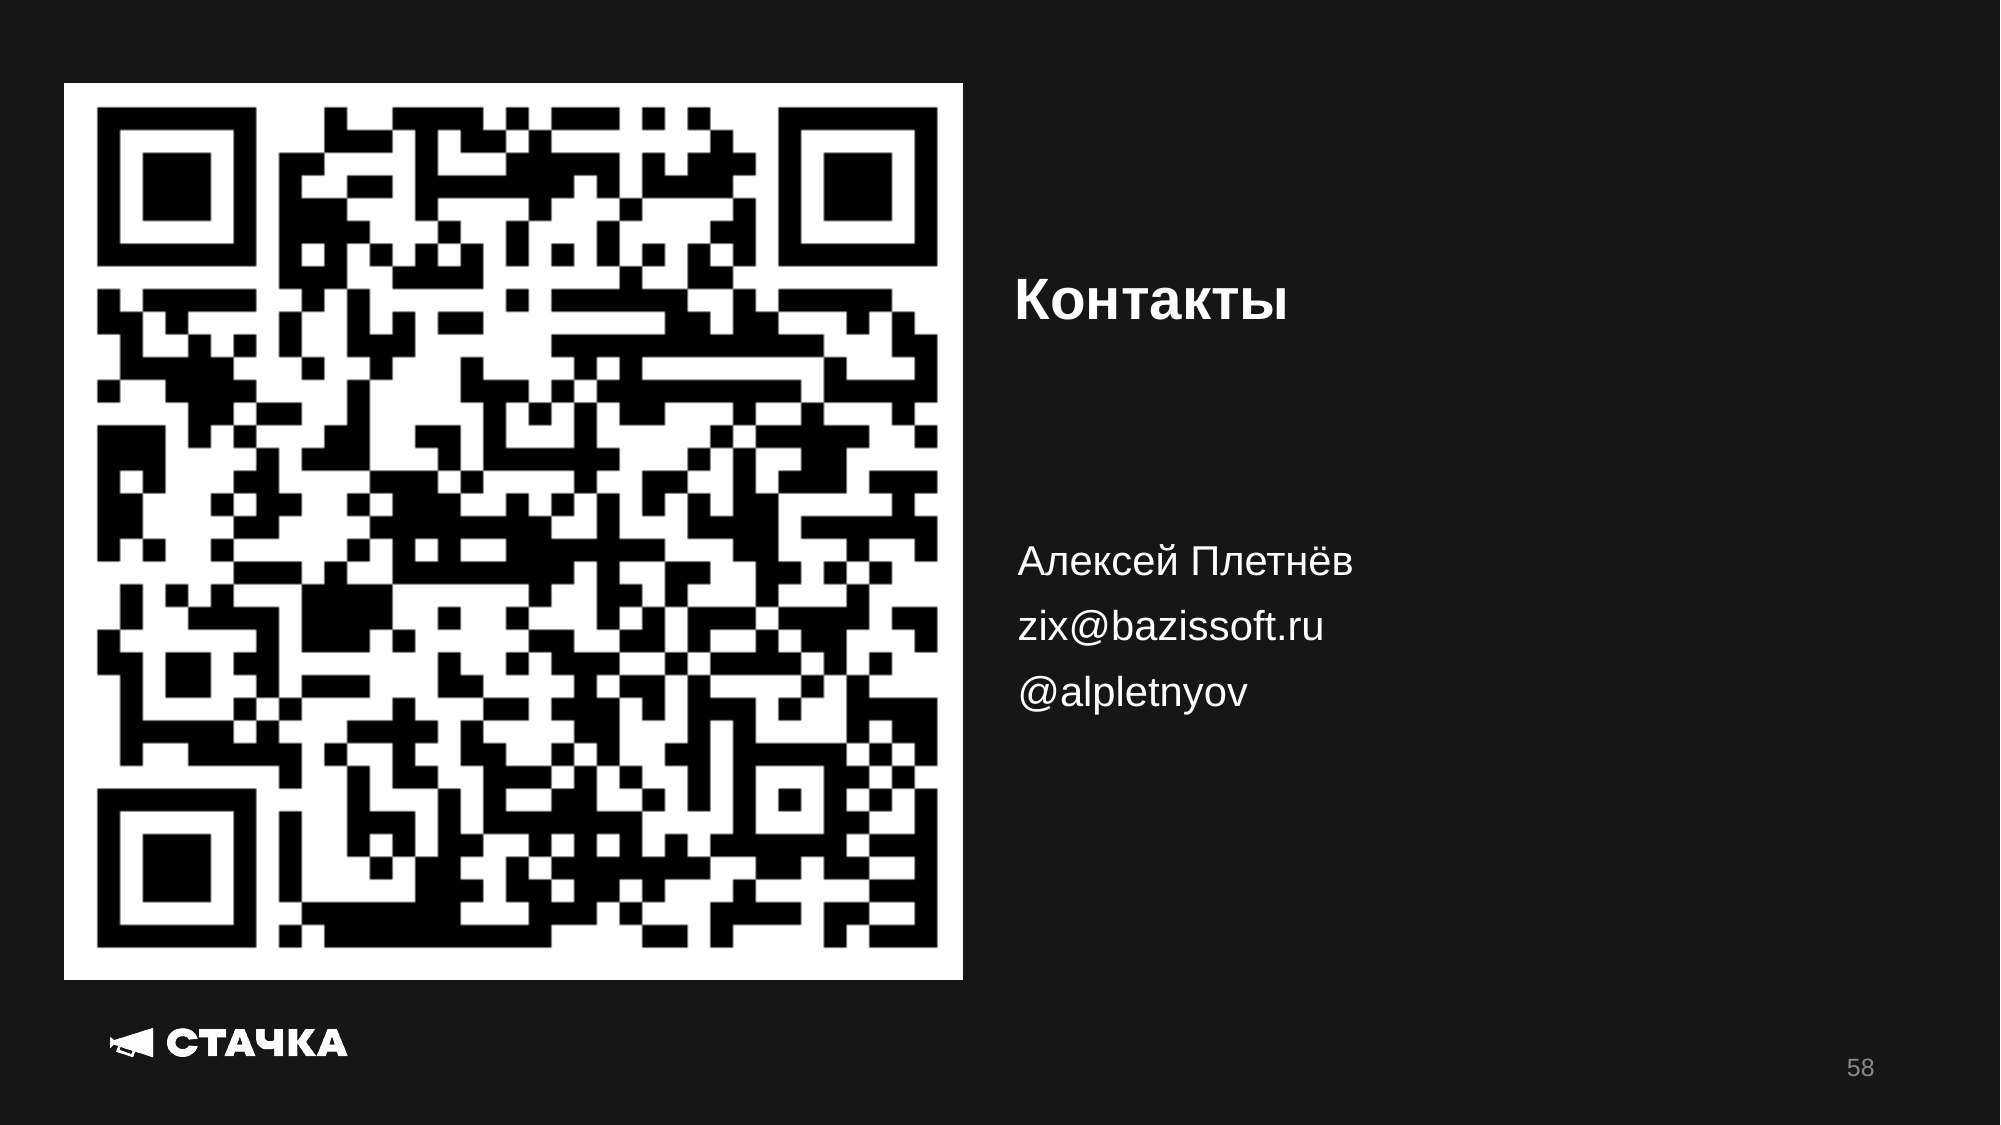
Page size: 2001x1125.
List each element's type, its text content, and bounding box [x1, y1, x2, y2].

list Алексей Плетнёв zix@bazissoft.ru @alpletnyov [1002, 531, 1863, 876]
slide_number 58 [1439, 1036, 1890, 1097]
picture [0, 0, 2000, 1125]
list Контакты [999, 261, 1860, 437]
